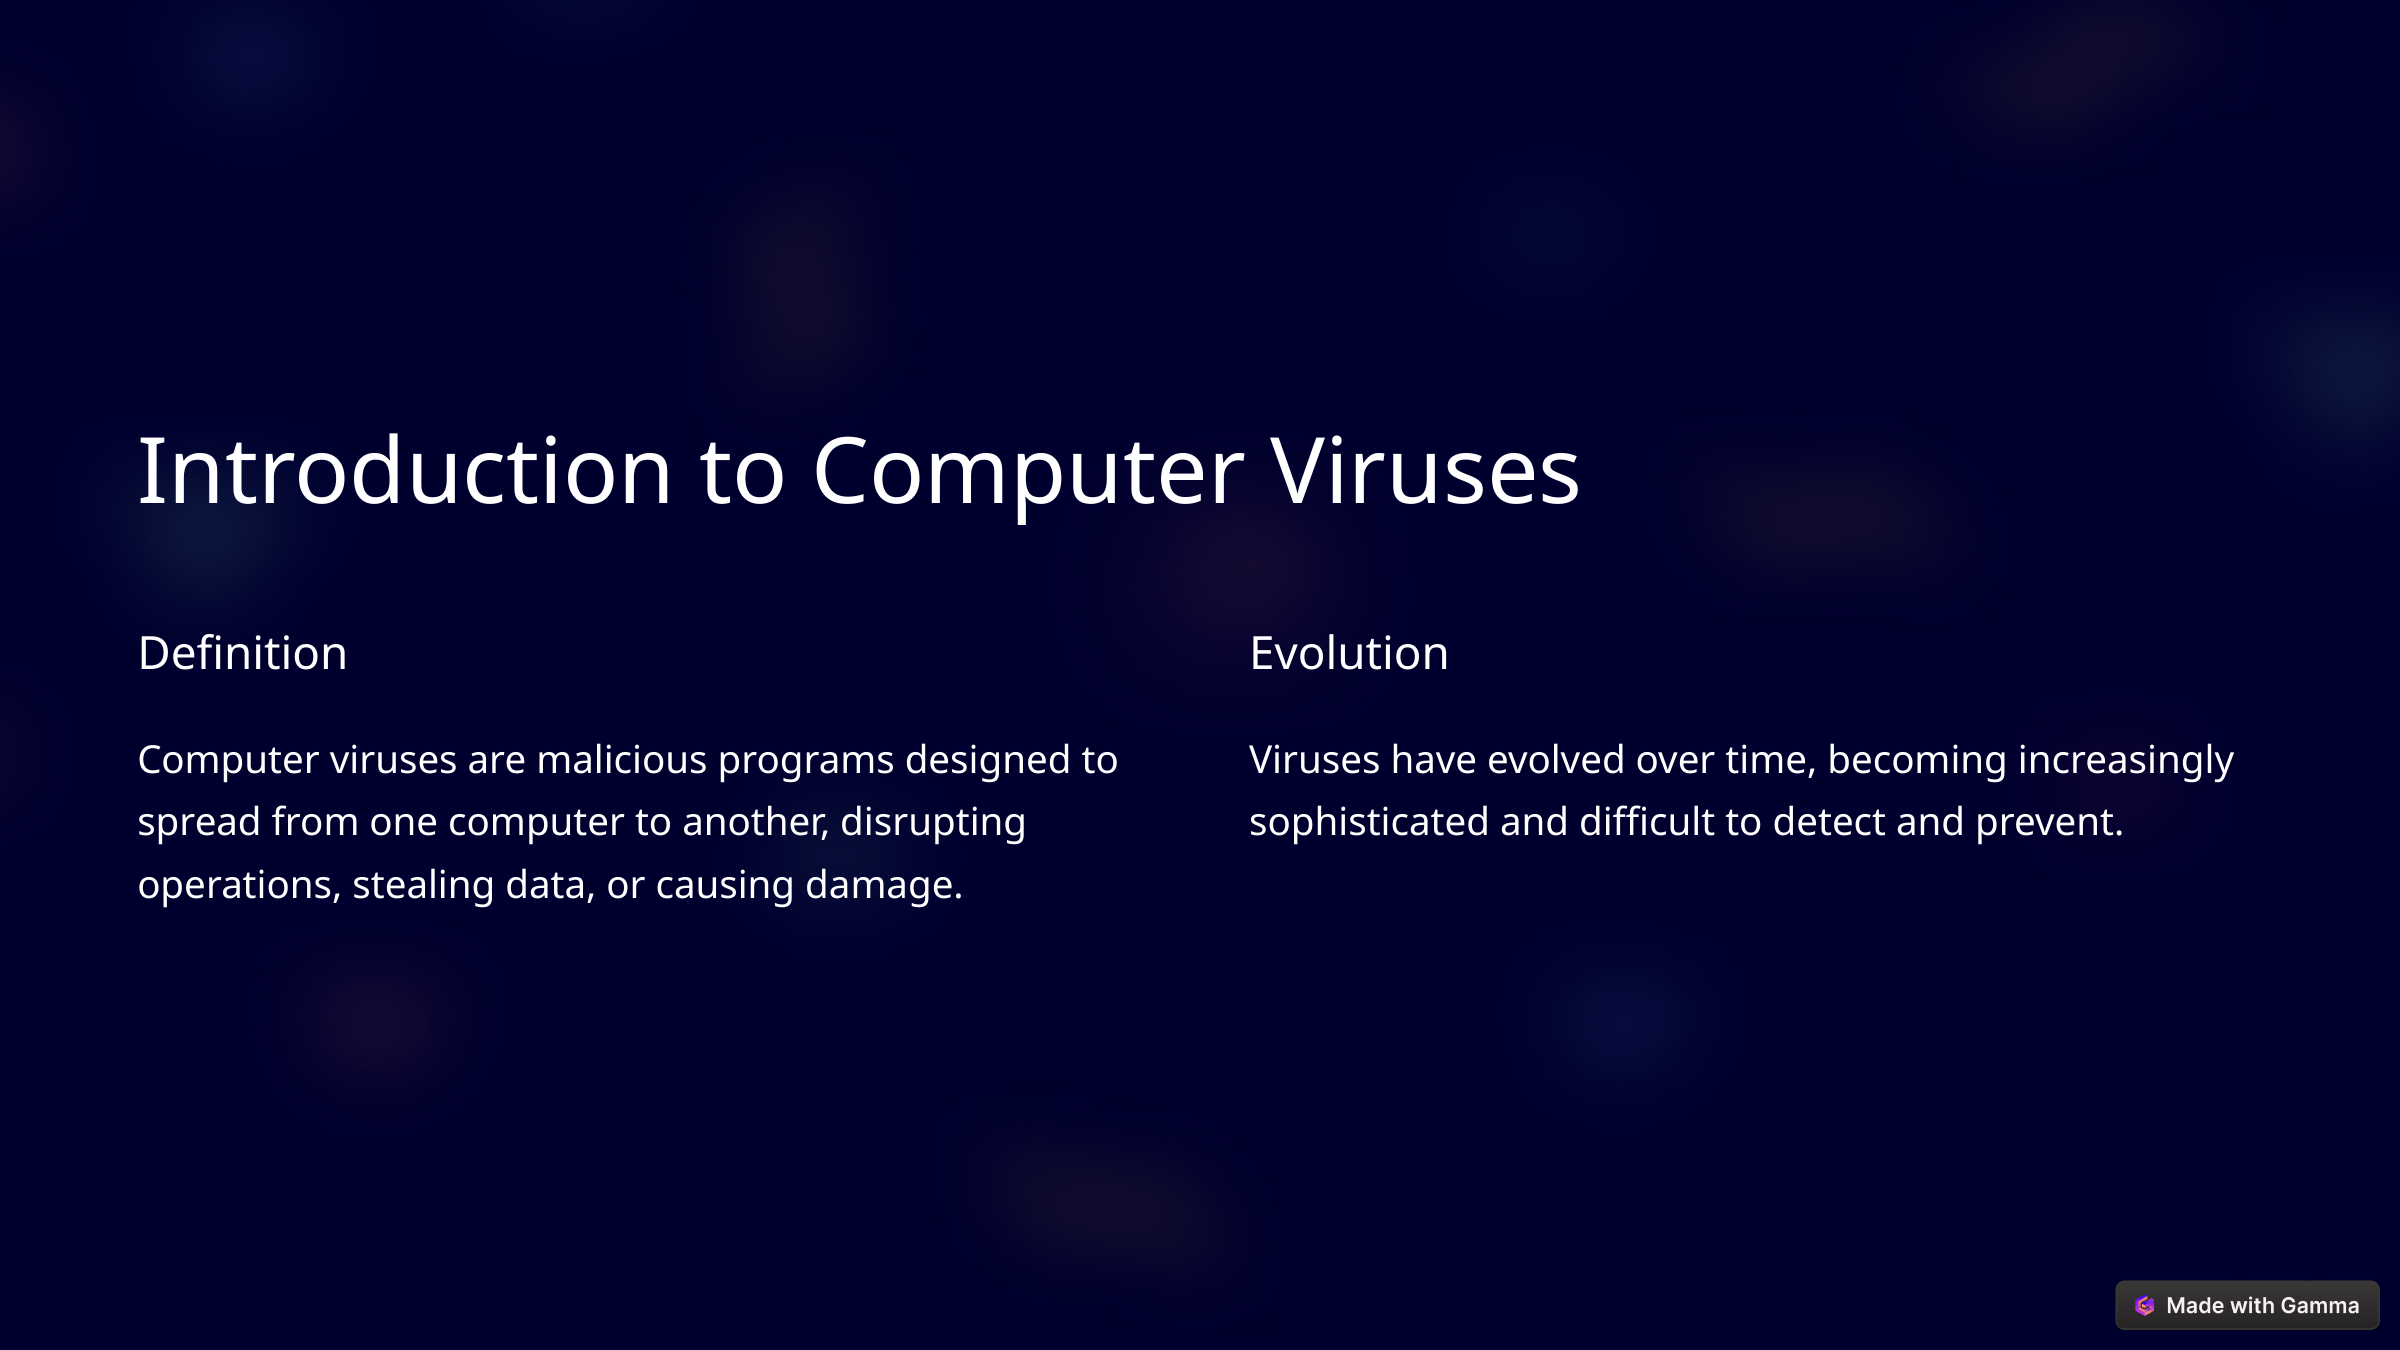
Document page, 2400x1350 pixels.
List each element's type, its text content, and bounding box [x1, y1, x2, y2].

text_box Viruses have evolved over time, becoming increasingly sophisticated and difficult to detect and prevent. [1249, 718, 2264, 844]
text_box Introduction to Computer Viruses [137, 407, 1539, 524]
text_box Evolution [1249, 621, 1712, 680]
text_box Definition [137, 621, 600, 680]
text_box Computer viruses are malicious programs designed to spread from one computer to another, disrupting operations, stealing data, or causing damage. [137, 718, 1152, 907]
picture [2106, 1271, 2389, 1339]
